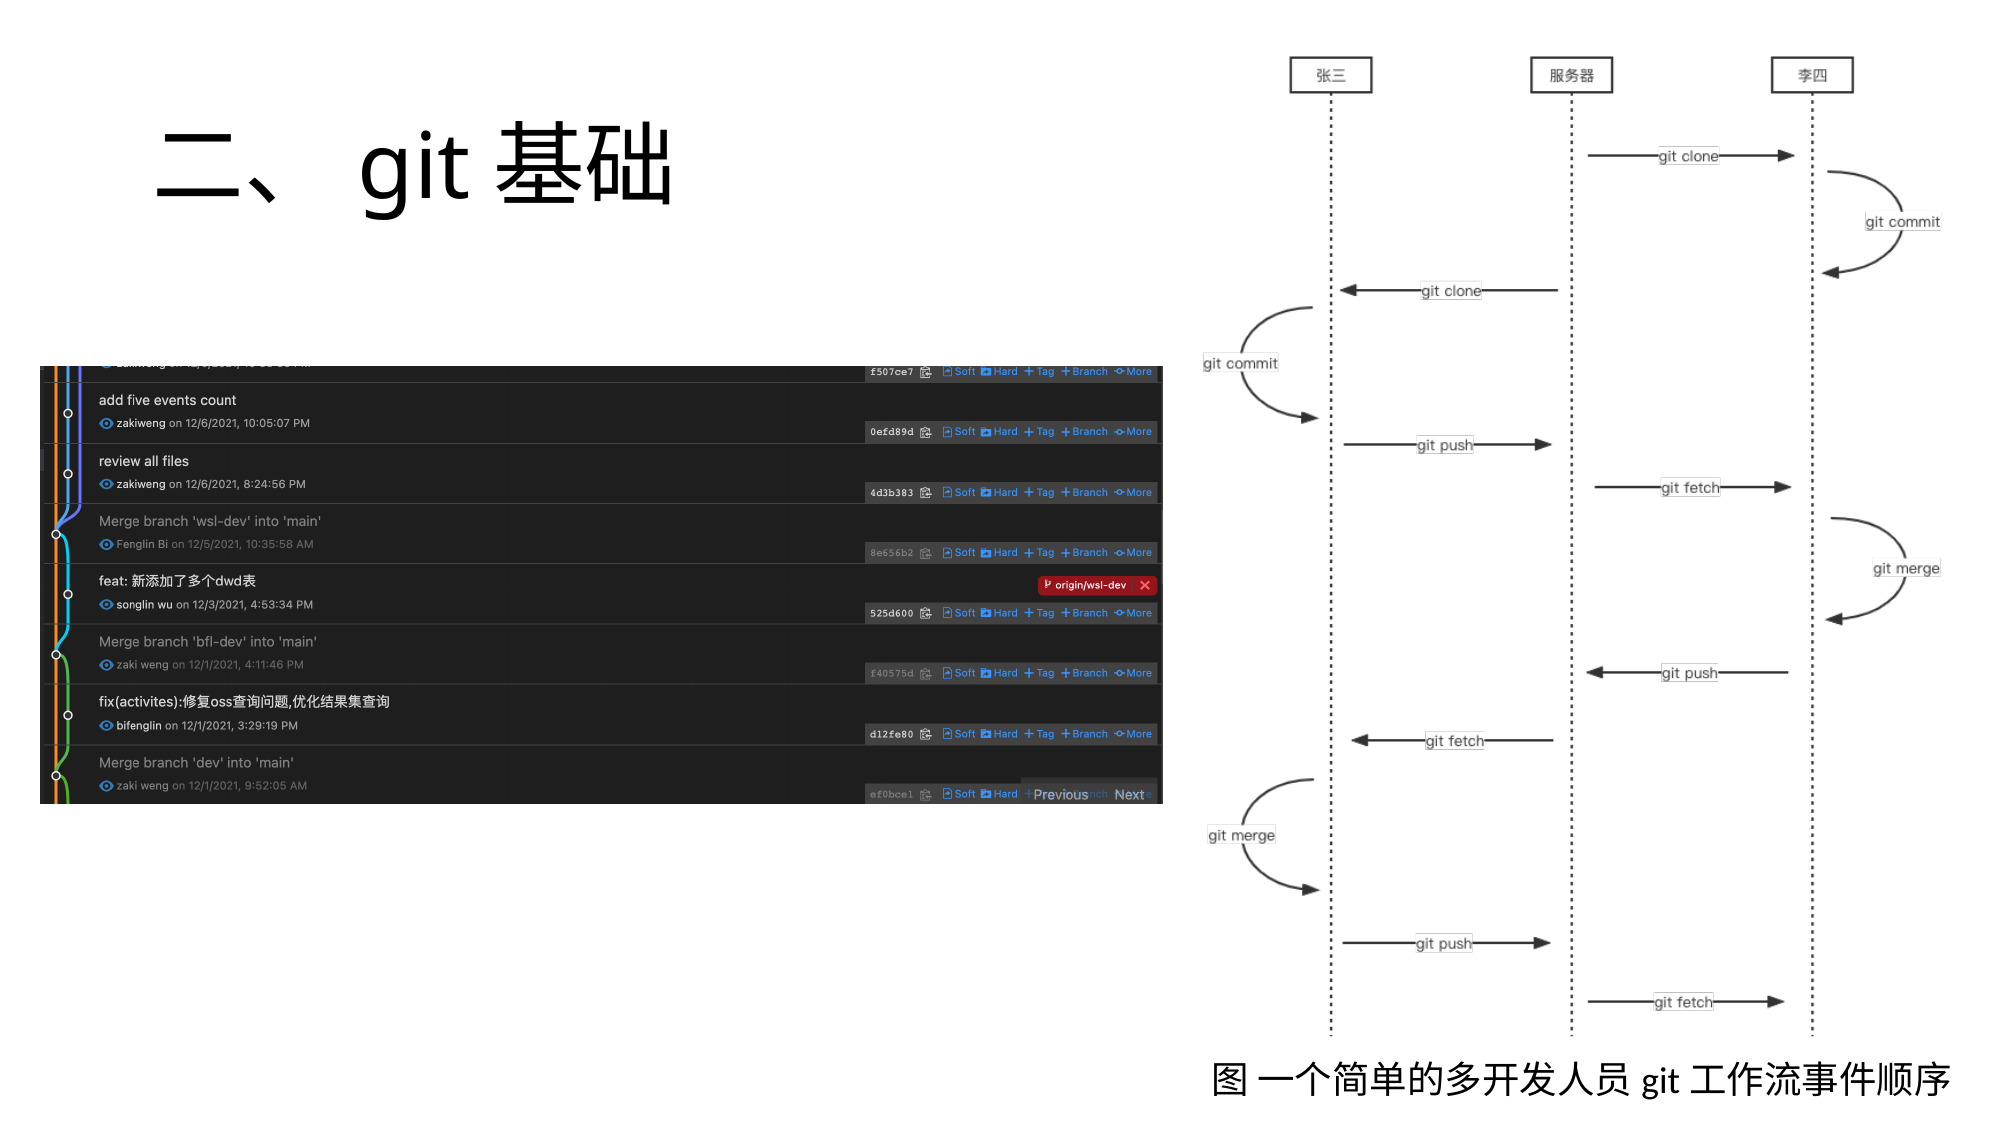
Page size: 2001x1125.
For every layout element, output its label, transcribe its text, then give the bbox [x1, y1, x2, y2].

text_box 图 一个简单的多开发人员git工作流事件顺序 [1196, 1048, 1967, 1108]
picture [40, 366, 1163, 804]
picture [1186, 29, 1961, 1065]
title 二、git基础 [137, 59, 1186, 278]
